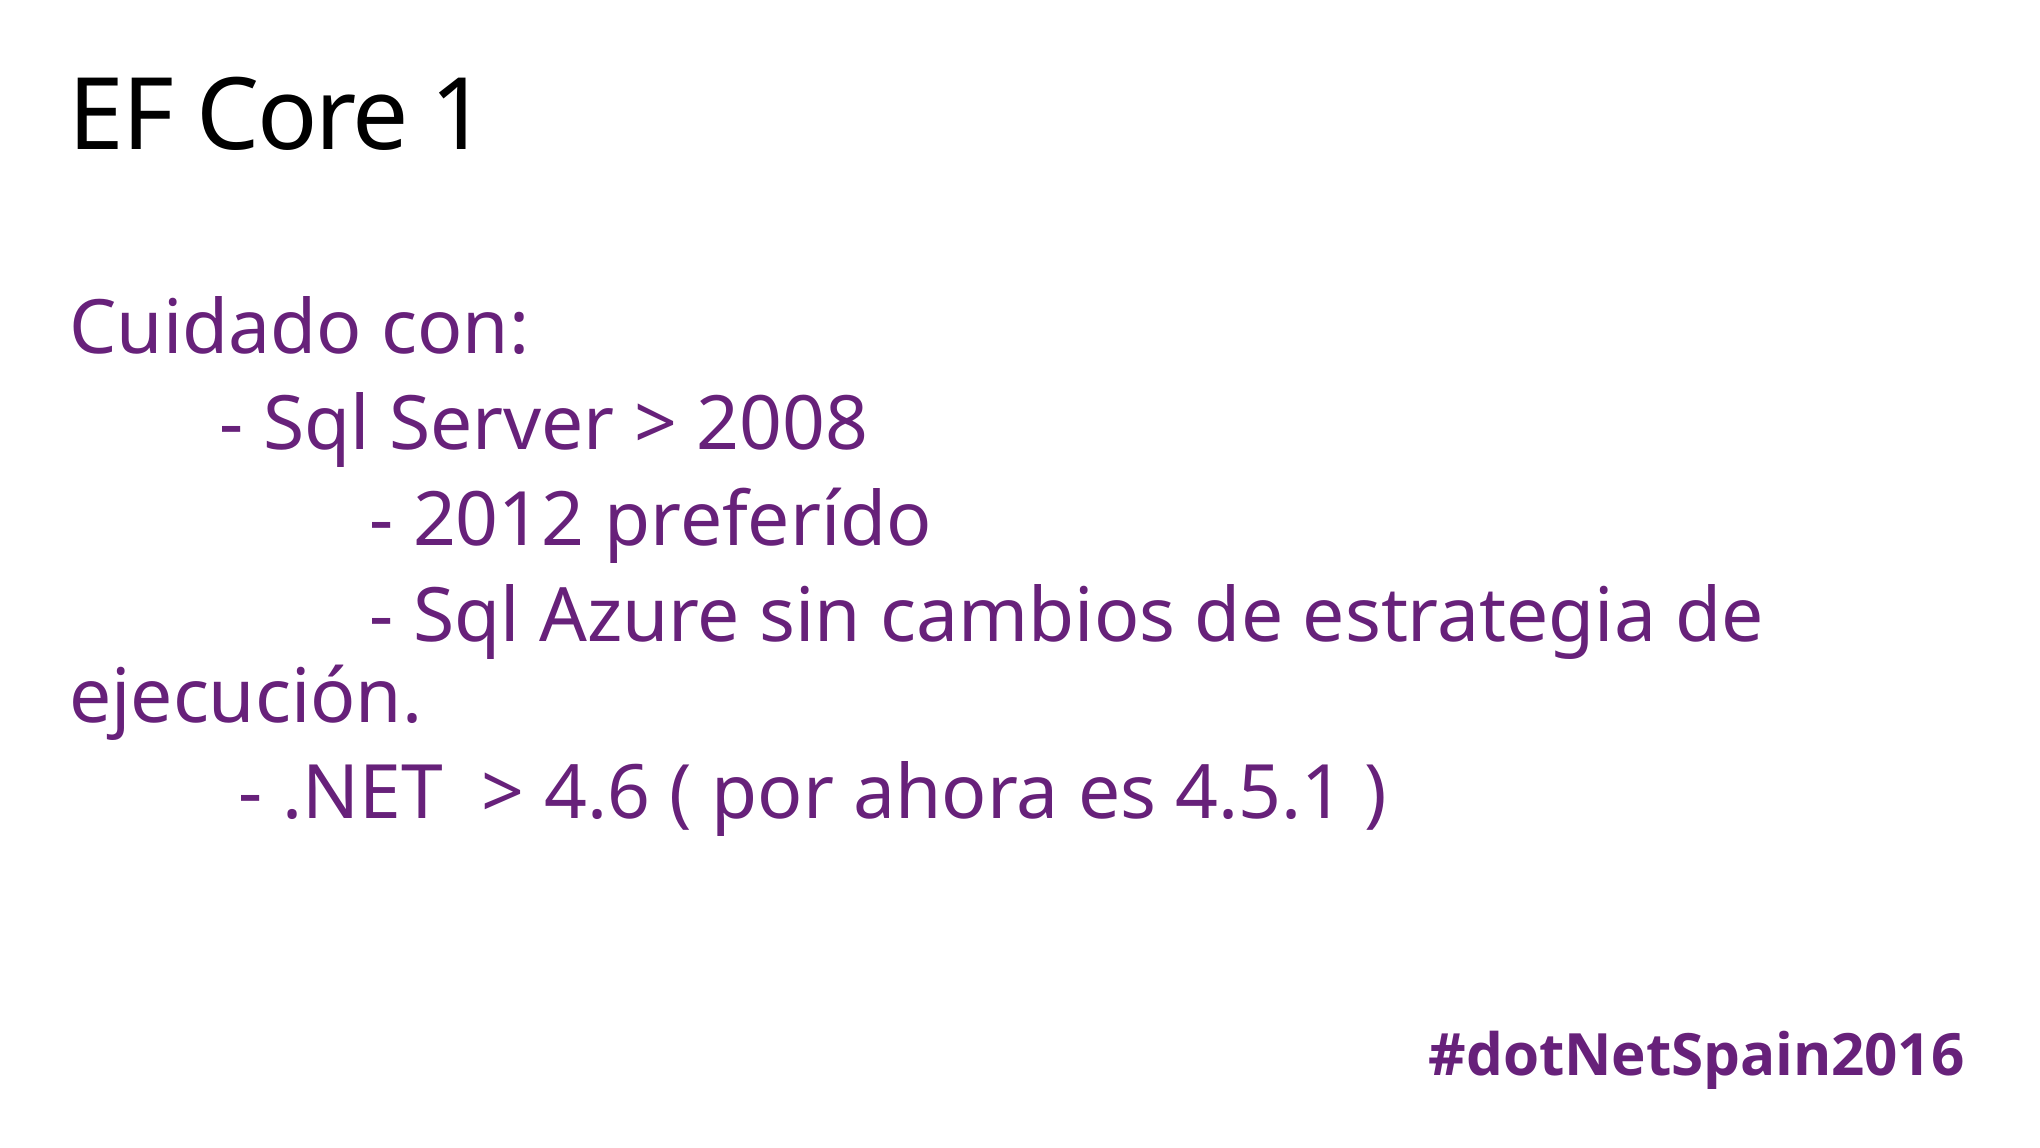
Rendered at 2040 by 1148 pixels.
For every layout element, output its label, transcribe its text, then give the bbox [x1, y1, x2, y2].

list Cuidado con: - Sql Server > 2008 - 2012 preferído - Sql Azure sin cambios de estrategia de ejecución. - .NET > 4.6 ( por ahora es 4.5.1 ) [45, 273, 1996, 886]
title EF Core 1 [45, 48, 1996, 199]
